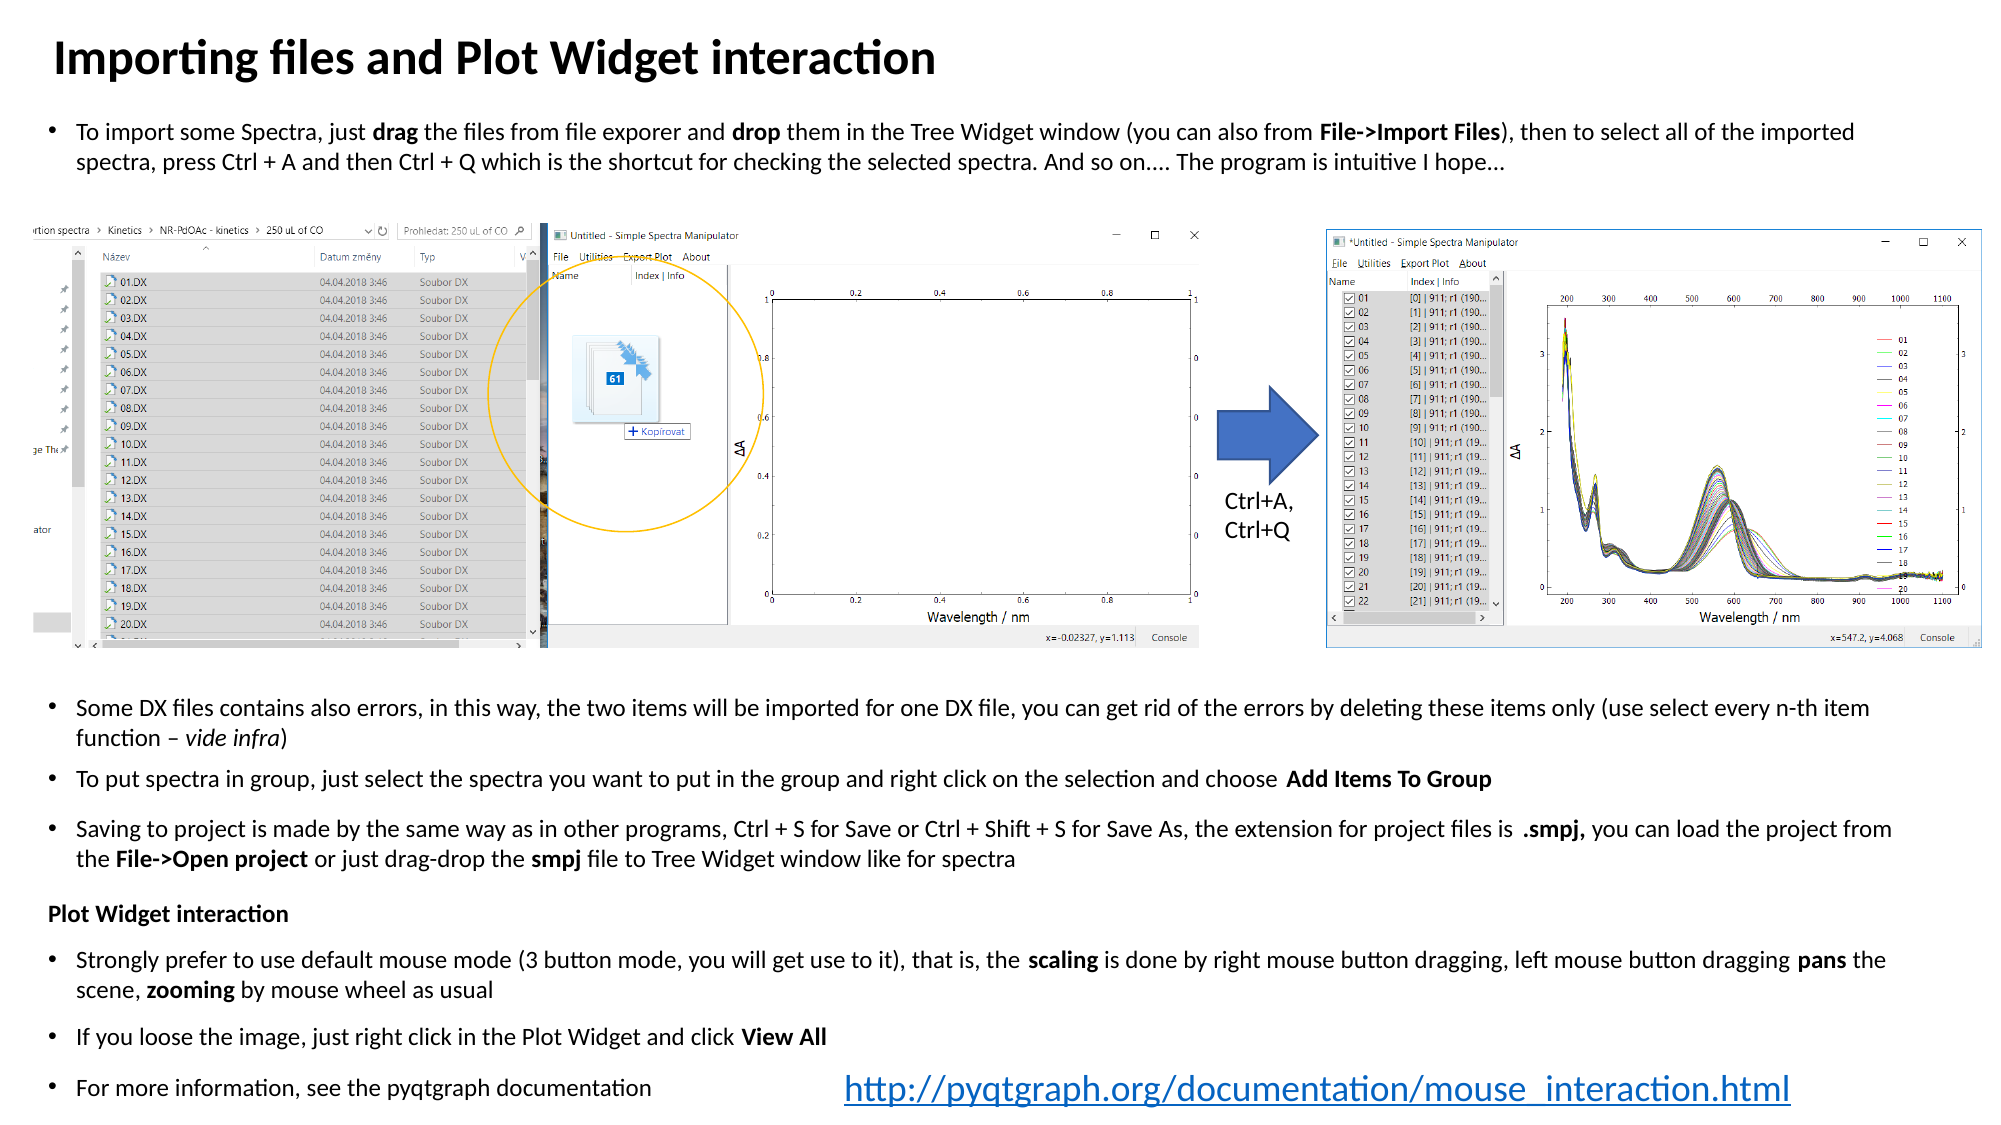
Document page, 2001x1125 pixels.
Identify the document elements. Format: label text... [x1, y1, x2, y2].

text_box For more information, see the pyqtgraph documentation [33, 1063, 801, 1109]
text_box http://pyqtgraph.org/documentation/mouse_interaction.html [829, 1056, 1807, 1116]
text_box Strongly prefer to use default mouse mode (3 button mode, you will get use to it), that is, the scaling is done by right mouse button dragging, left mouse button dragging pans the scene, zooming by mouse wheel as usual [33, 936, 1946, 1012]
text_box Some DX files contains also errors, in this way, the two items will be imported for one DX file, you can get rid of the errors by deleting these items only (use select every n-th item function – vide infra) [33, 684, 1946, 759]
text_box If you loose the image, just right click in the Plot Widget and click View All [33, 1013, 1946, 1059]
text_box To import some Spectra, just drag the files from file exporer and drop them in the Tree Widget window (you can also from File->Import Files), then to select all of the imported spectra, press Ctrl + A and then Ctrl + Q which is the shortcut for checking the selected spectra. And so on.... The program is intuitive I hope... [33, 107, 1946, 183]
text_box Importing files and Plot Widget interaction [38, 17, 952, 93]
text_box Ctrl+A, Ctrl+Q [1210, 476, 1310, 552]
text_box To put spectra in group, just select the spectra you want to put in the group and right click on the selection and choose Add Items To Group [33, 759, 1946, 800]
text_box [1216, 384, 1320, 476]
text_box Plot Widget interaction [33, 889, 1946, 935]
picture [1326, 229, 1982, 648]
picture [33, 223, 1200, 648]
text_box Saving to project is made by the same way as in other programs, Ctrl + S for Save or Ctrl + Shift + S for Save As, the extension for project files is .smpj, you can load the project from the File->Open project or just drag-drop the smpj file to Tree Widget window like for spectra [33, 805, 1946, 880]
